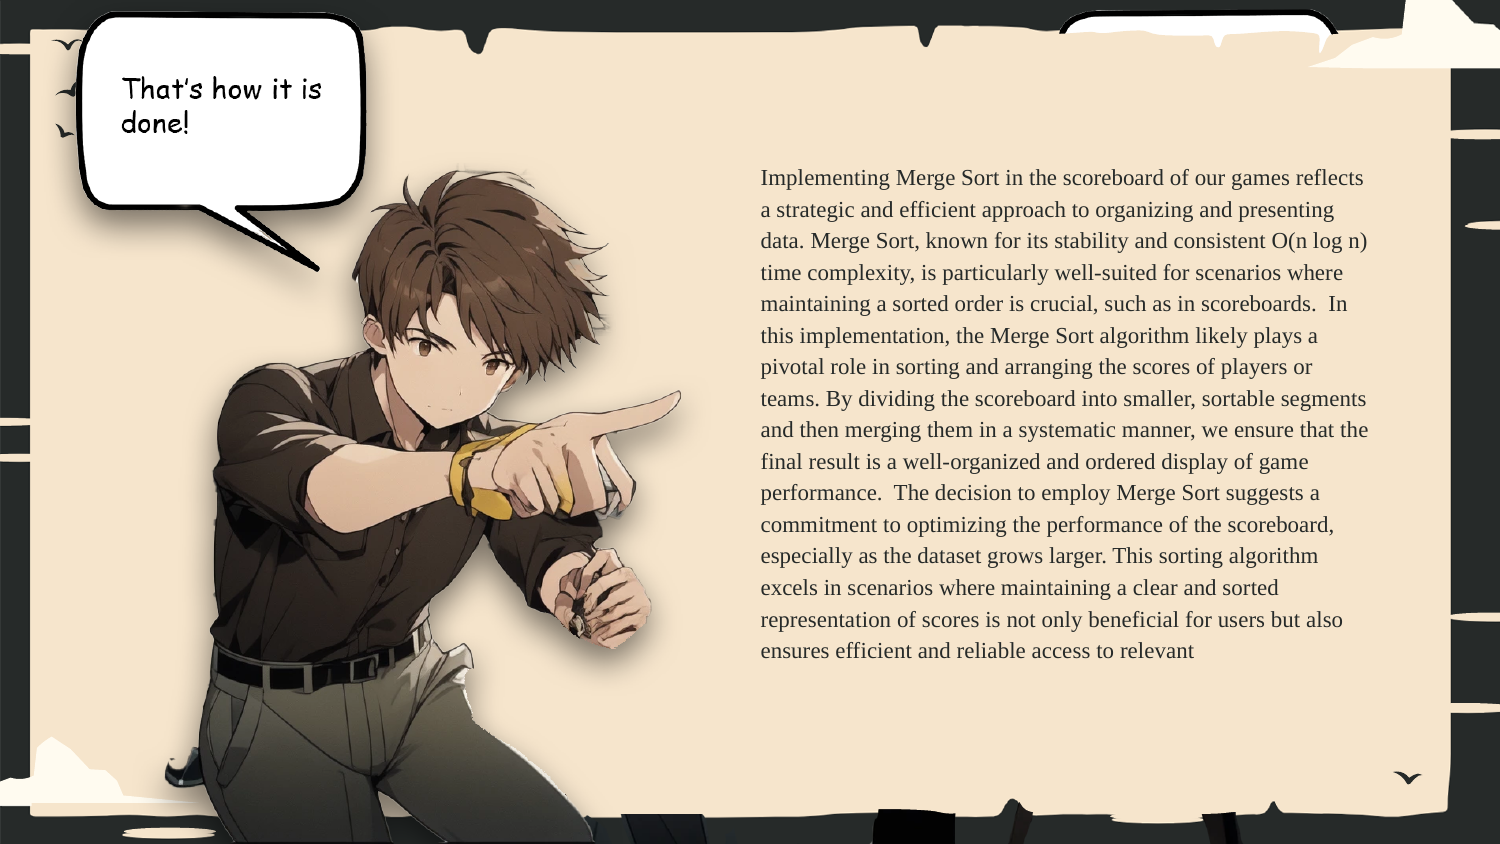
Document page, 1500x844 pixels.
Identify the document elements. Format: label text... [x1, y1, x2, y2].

picture [1447, 0, 1500, 35]
picture [1449, 618, 1500, 704]
picture [1449, 69, 1500, 132]
picture [0, 461, 31, 781]
picture [0, 425, 31, 454]
picture [1449, 139, 1500, 615]
title Implementing Merge Sort in the scoreboard of our games reflects a strategic and efficient approach to organizing and presenting data. Merge Sort, known for its stability and consistent O(n log n) time complexity, is particularly well-suited for scenarios where maintaining a sorted order is crucial, such as in scoreboards. In this implementation, the Merge Sort algorithm likely plays a pivotal role in sorting and arranging the scores of players or teams. By dividing the scoreboard into smaller, sortable segments and then merging them in a systematic manner, we ensure that the final result is a well-organized and ordered display of game performance. The decision to employ Merge Sort suggests a commitment to optimizing the performance of the scoreboard, especially as the dataset grows larger. This sorting algorithm excels in scenarios where maintaining a clear and sorted representation of scores is not only beneficial for users but also ensures efficient and reliable access to relevant [981, 110, 1393, 733]
picture [0, 54, 31, 418]
picture [0, 0, 1500, 844]
